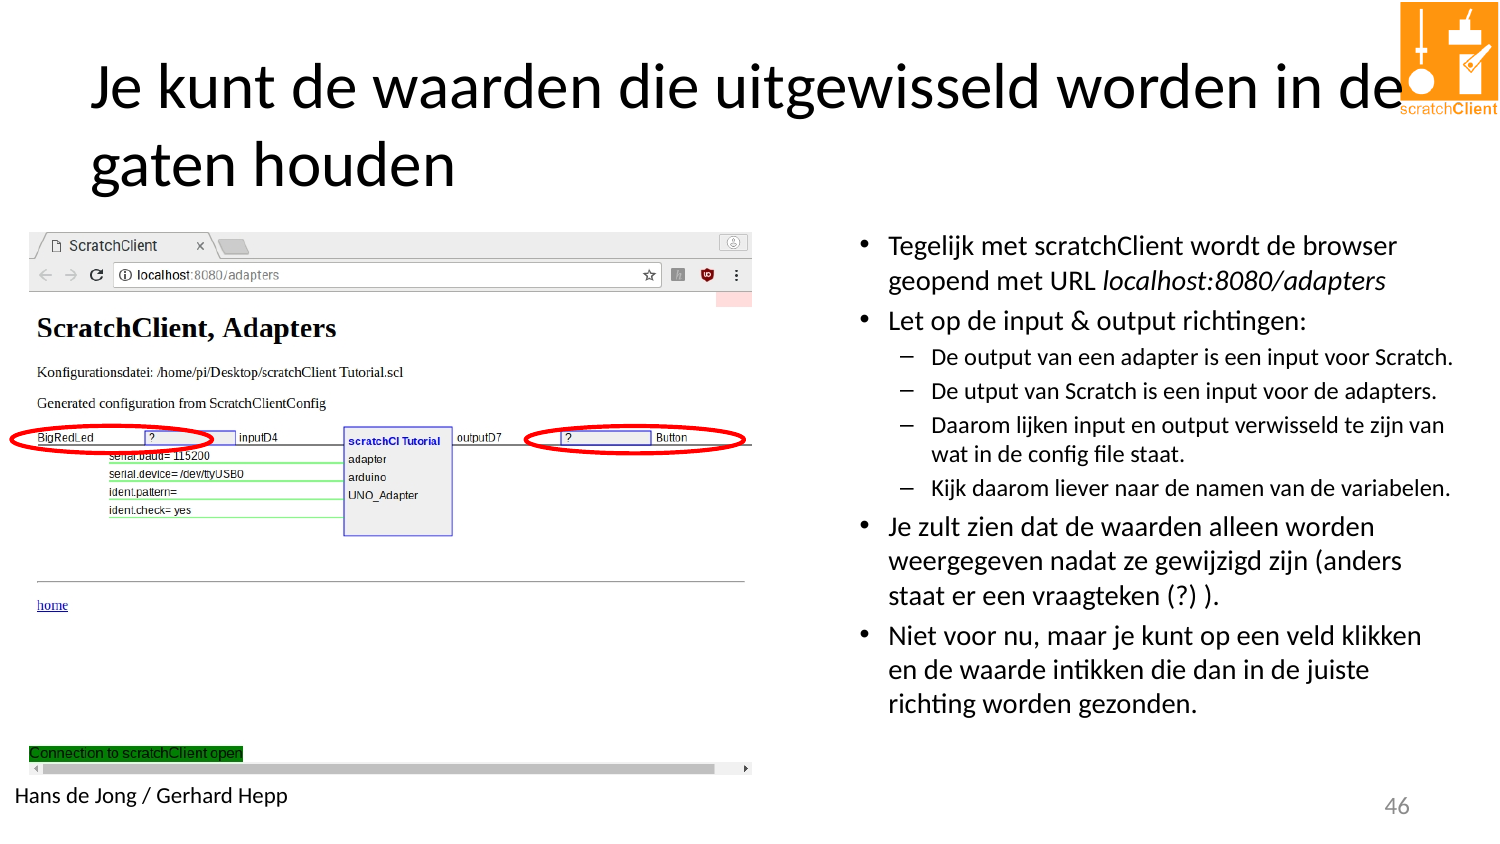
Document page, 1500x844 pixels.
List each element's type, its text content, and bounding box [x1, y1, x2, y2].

text_box [9, 430, 24, 449]
slide_number 46 [1340, 782, 1425, 827]
list Tegelijk met scratchClient wordt de browser geopend met URL localhost:8080/adapters Let op de input & output richtingen: De output van een adapter is een input voor Scratch. De utput van Scratch is een input voor de adapters. Daarom lijken input en output verwisseld te zijn van wat in de config file staat. Kijk daarom liever naar de namen van de variabelen. Je zult zien dat de waarden alleen worden weergegeven nadat ze gewijzigd zijn (anders staat er een vraagteken (?) ). Niet voor nu, maar je kunt op een veld klikken en de waarde intikken die dan in de juiste richting worden gezonden. [844, 219, 1473, 777]
picture [29, 232, 752, 775]
picture [1398, 2, 1499, 118]
title Je kunt de waarden die uitgewisseld worden in de gaten houden [75, 33, 1425, 210]
